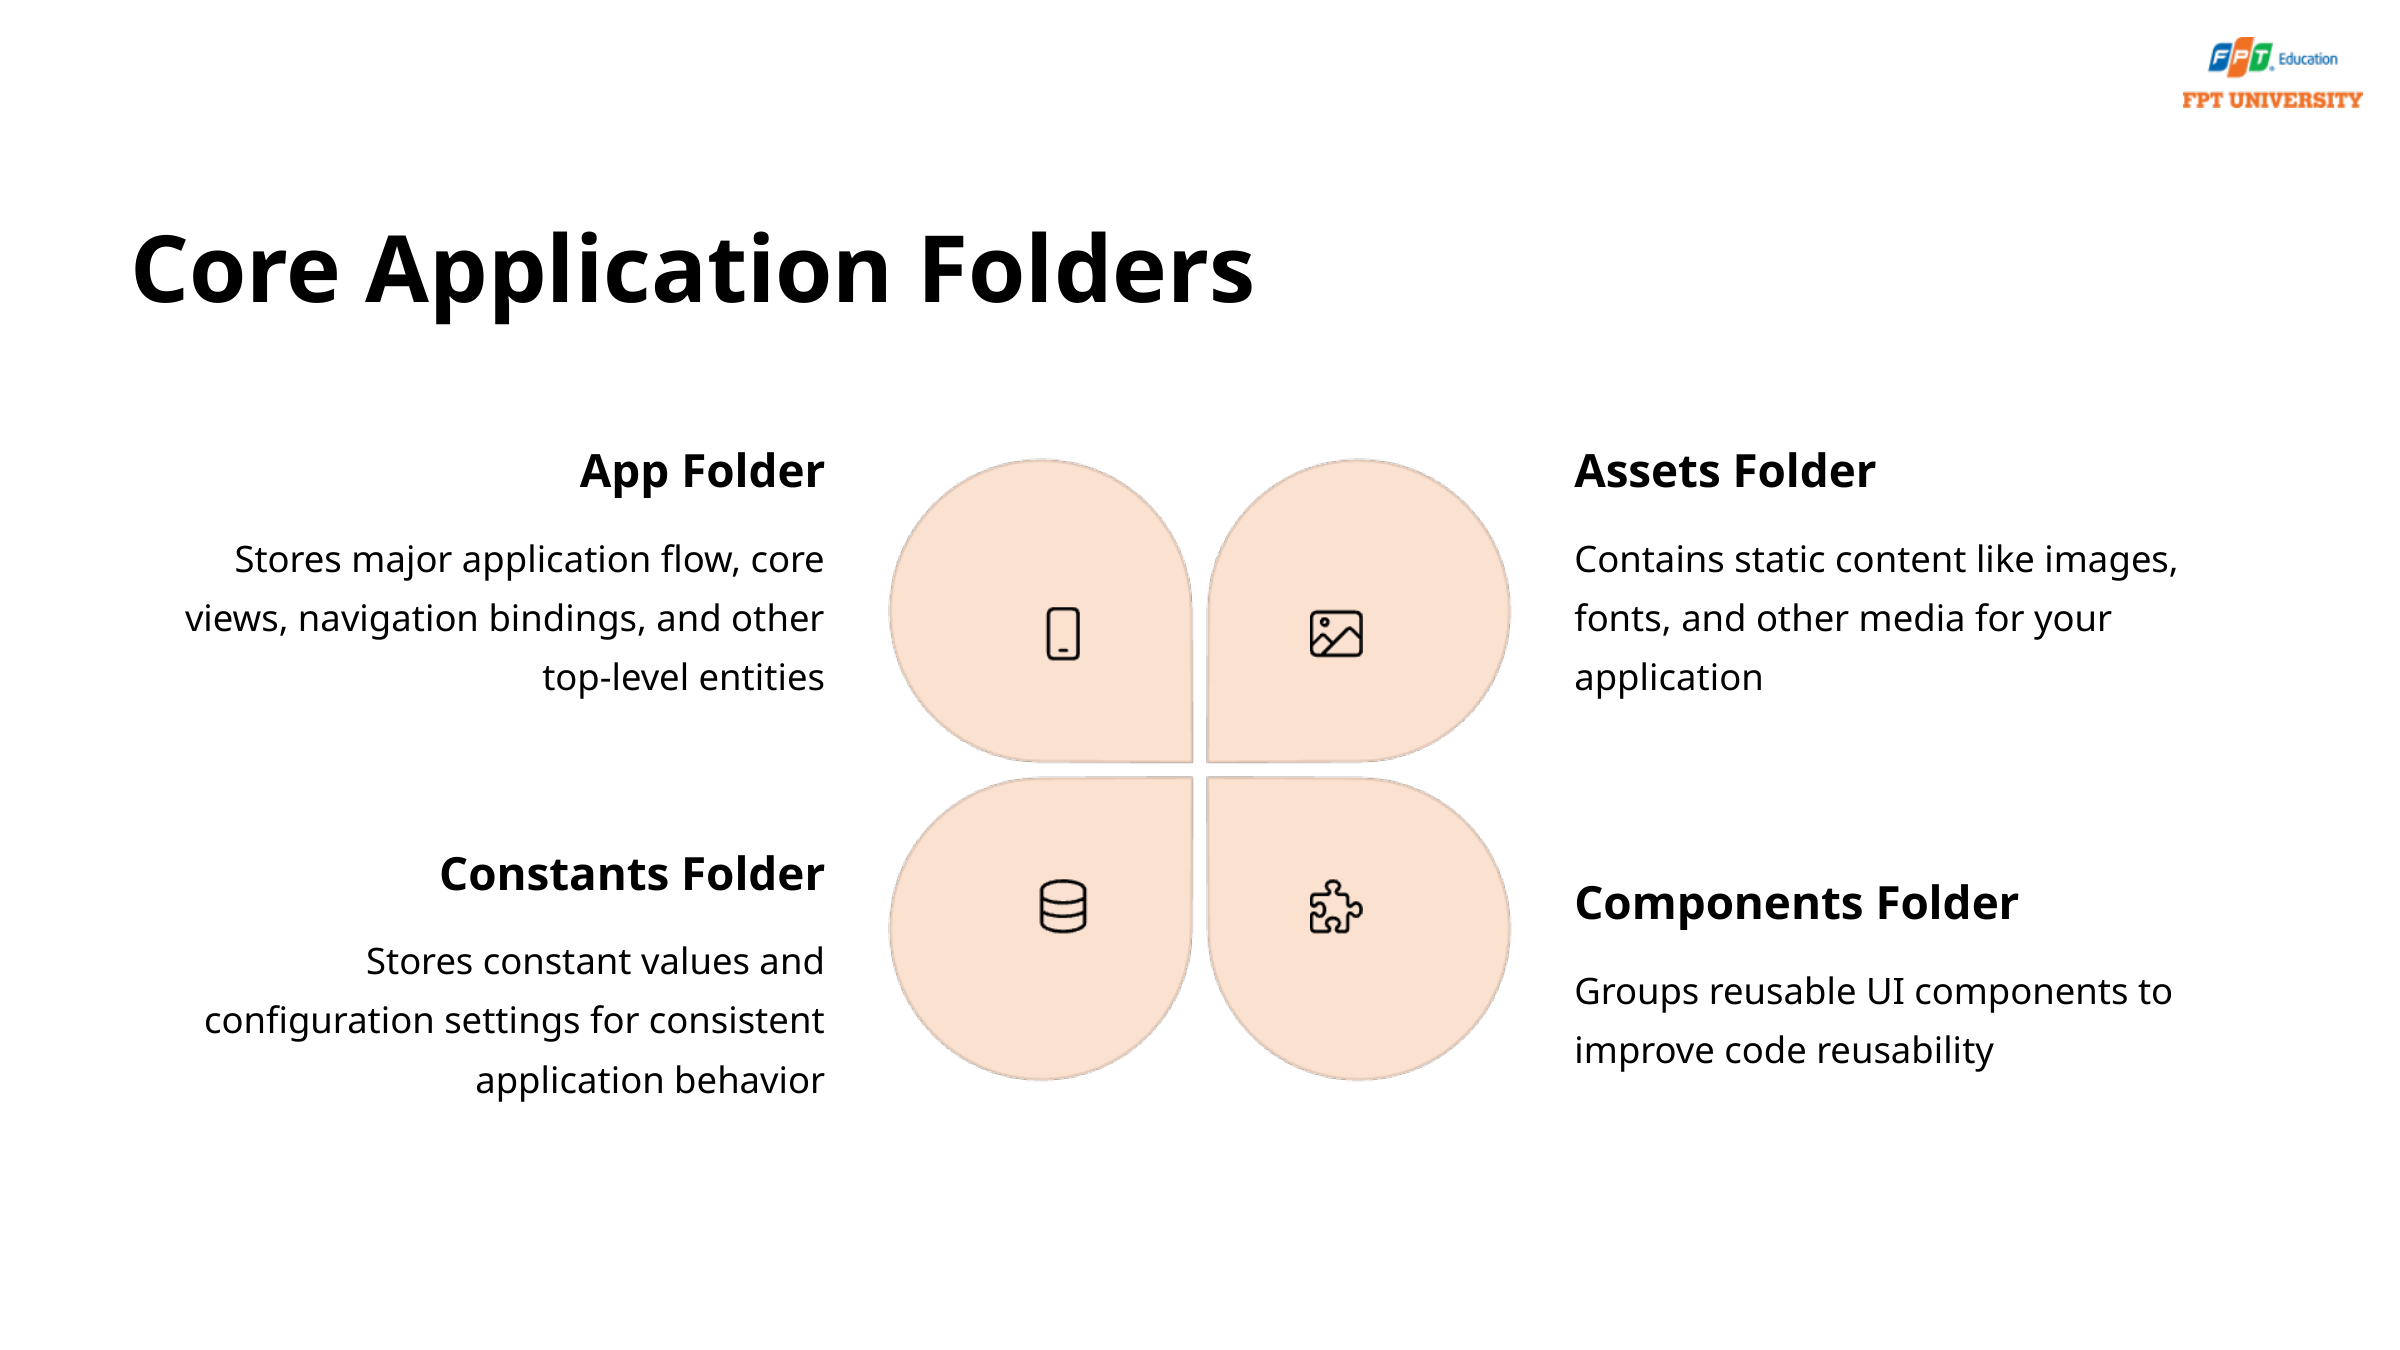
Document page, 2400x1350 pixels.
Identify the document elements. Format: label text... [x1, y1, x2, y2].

text_box Stores constant values and configuration settings for consistent application behavior [130, 922, 825, 1101]
text_box Components Folder [1575, 871, 2040, 930]
text_box Core Application Folders [130, 205, 1251, 322]
text_box Assets Folder [1575, 439, 2040, 498]
text_box Constants Folder [360, 841, 825, 900]
text_box Stores major application flow, core views, navigation bindings, and other top-level entities [130, 520, 825, 699]
text_box App Folder [360, 439, 825, 498]
text_box Contains static content like images, fonts, and other media for your application [1575, 520, 2270, 699]
picture [2182, 37, 2363, 108]
text_box Groups reusable UI components to improve code reusability [1575, 952, 2270, 1072]
picture [825, 395, 1575, 1145]
